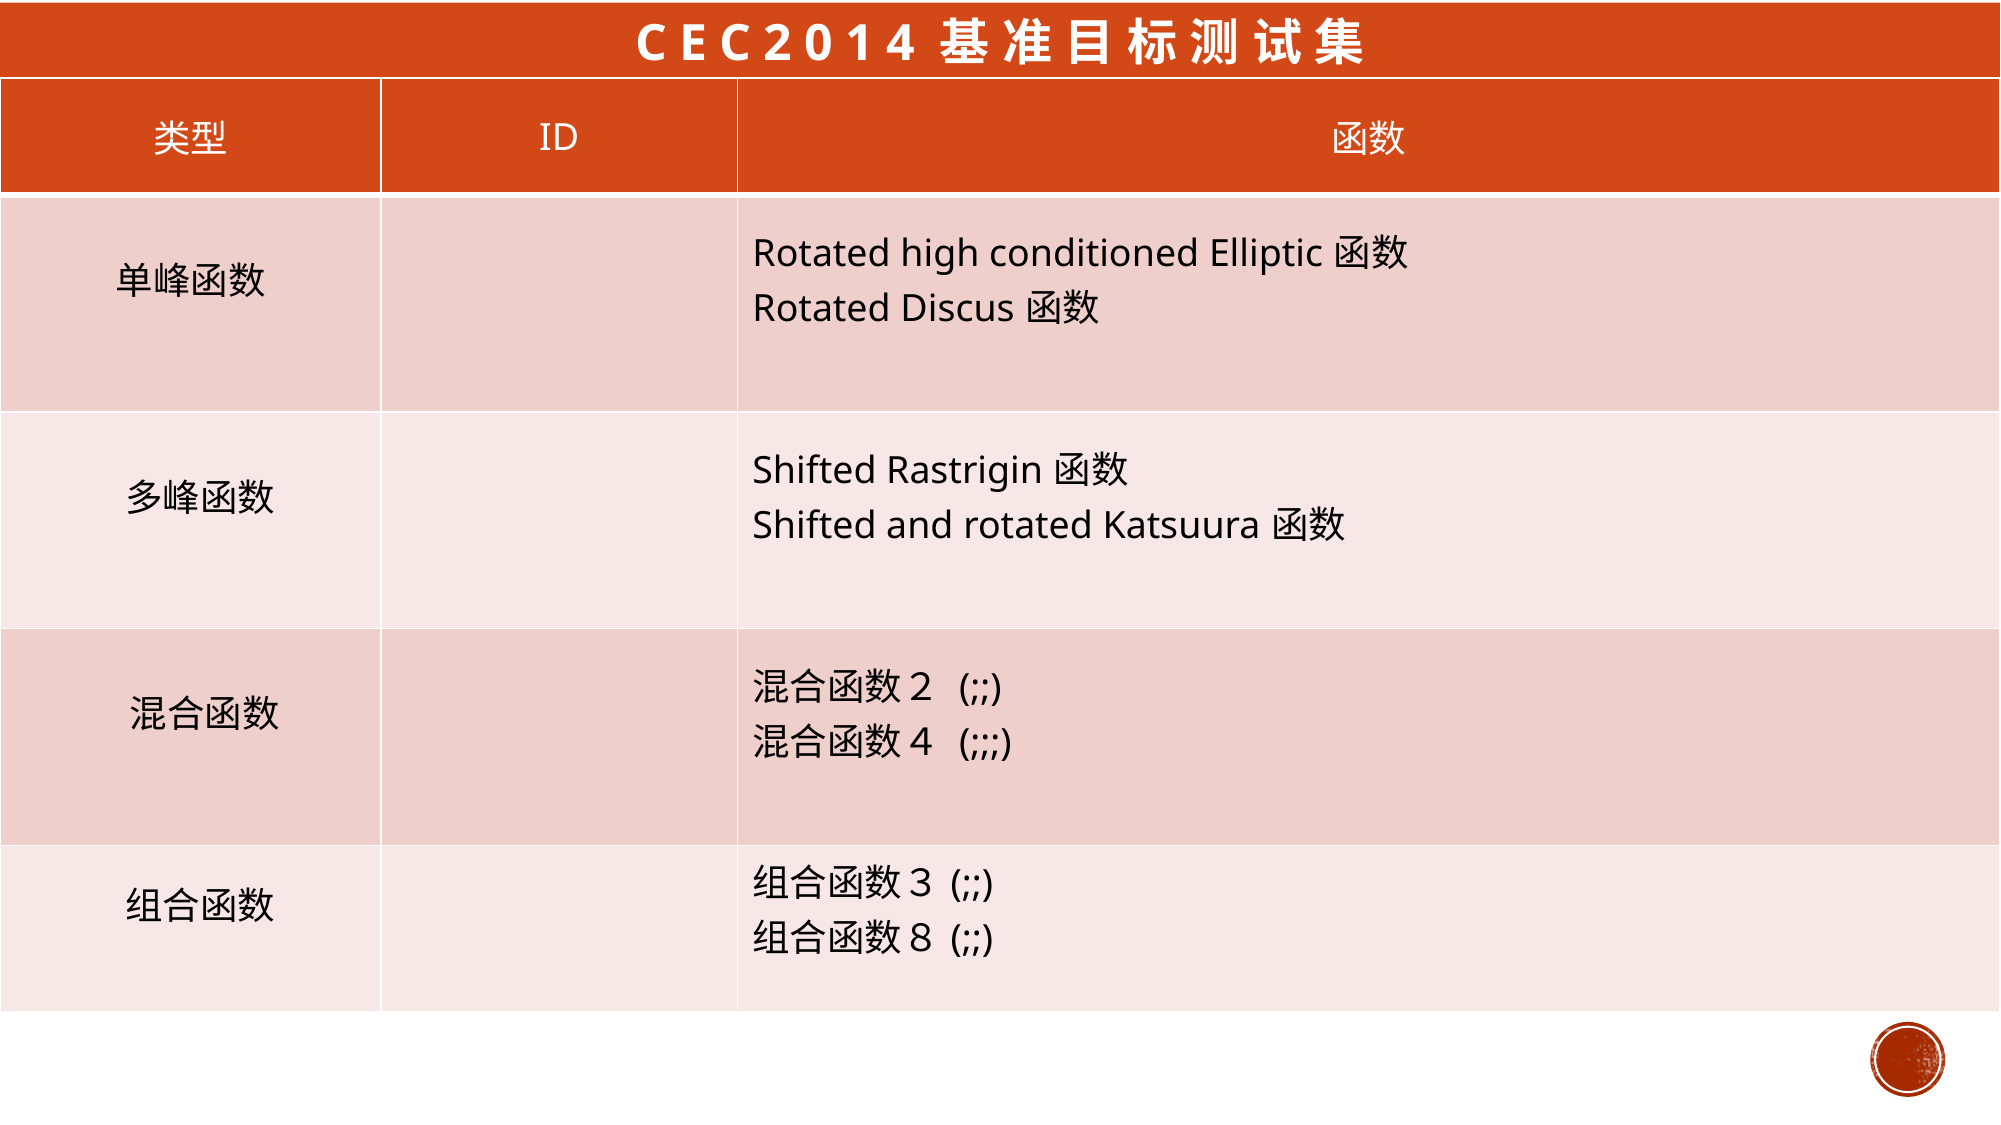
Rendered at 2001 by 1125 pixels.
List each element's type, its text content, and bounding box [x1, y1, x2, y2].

text_box CEC2014基准目标测试集 [0, 2, 2000, 77]
